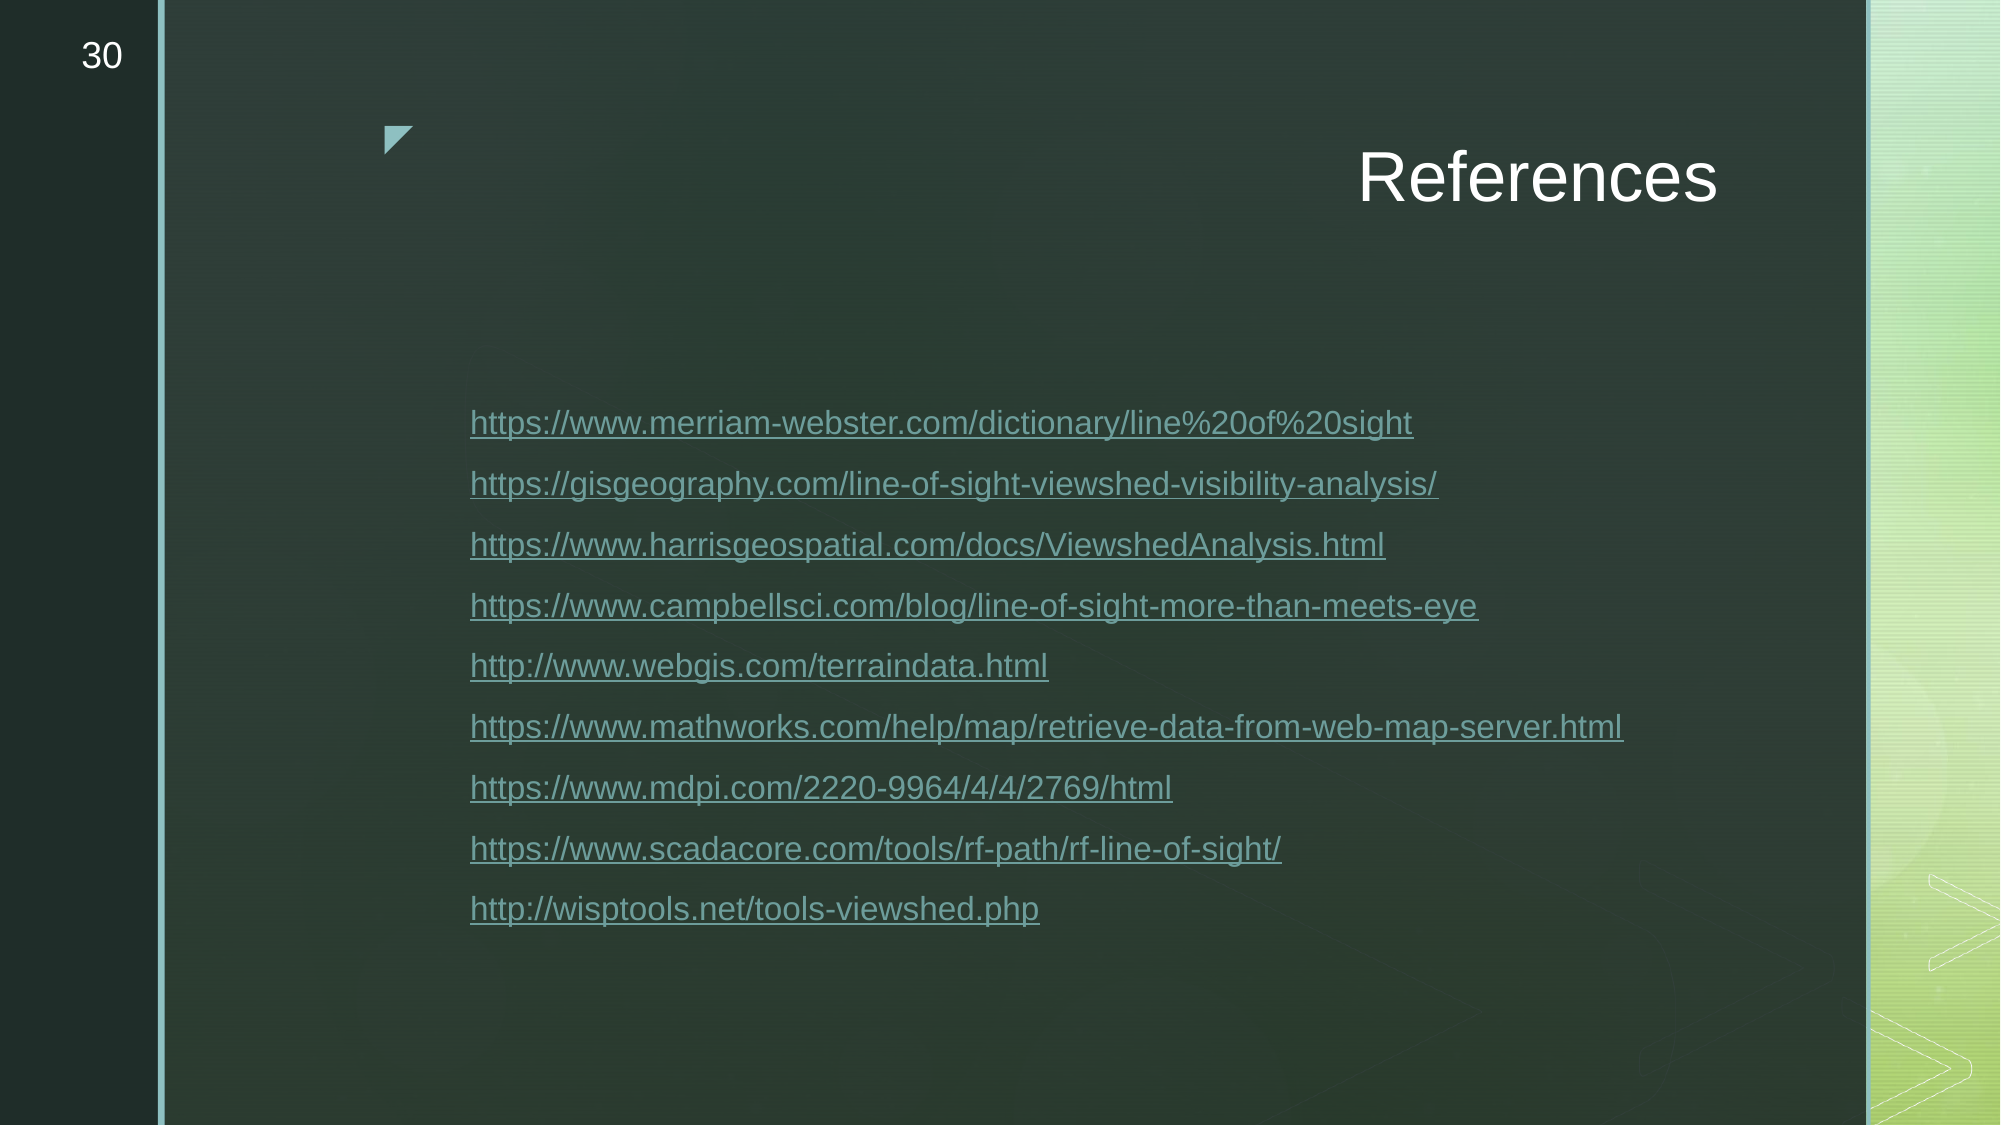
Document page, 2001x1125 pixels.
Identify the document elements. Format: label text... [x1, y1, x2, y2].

list https://www.merriam-webster.com/dictionary/line%20of%20sight https://gisgeography.com/line-of-sight-viewshed-visibility-analysis/ https://www.harrisgeospatial.com/docs/ViewshedAnalysis.html https://www.campbellsci.com/blog/line-of-sight-more-than-meets-eye http://www.webgis.com/terraindata.html https://www.mathworks.com/help/map/retrieve-data-from-web-map-server.html https://www.mdpi.com/2220-9964/4/4/2769/html https://www.scadacore.com/tools/rf-path/rf-line-of-sight/ http://wisptools.net/tools-viewshed.php [454, 336, 1734, 993]
slide_number ‹#› [25, 26, 131, 80]
picture [1871, 0, 2001, 1125]
title References [428, 132, 1734, 310]
